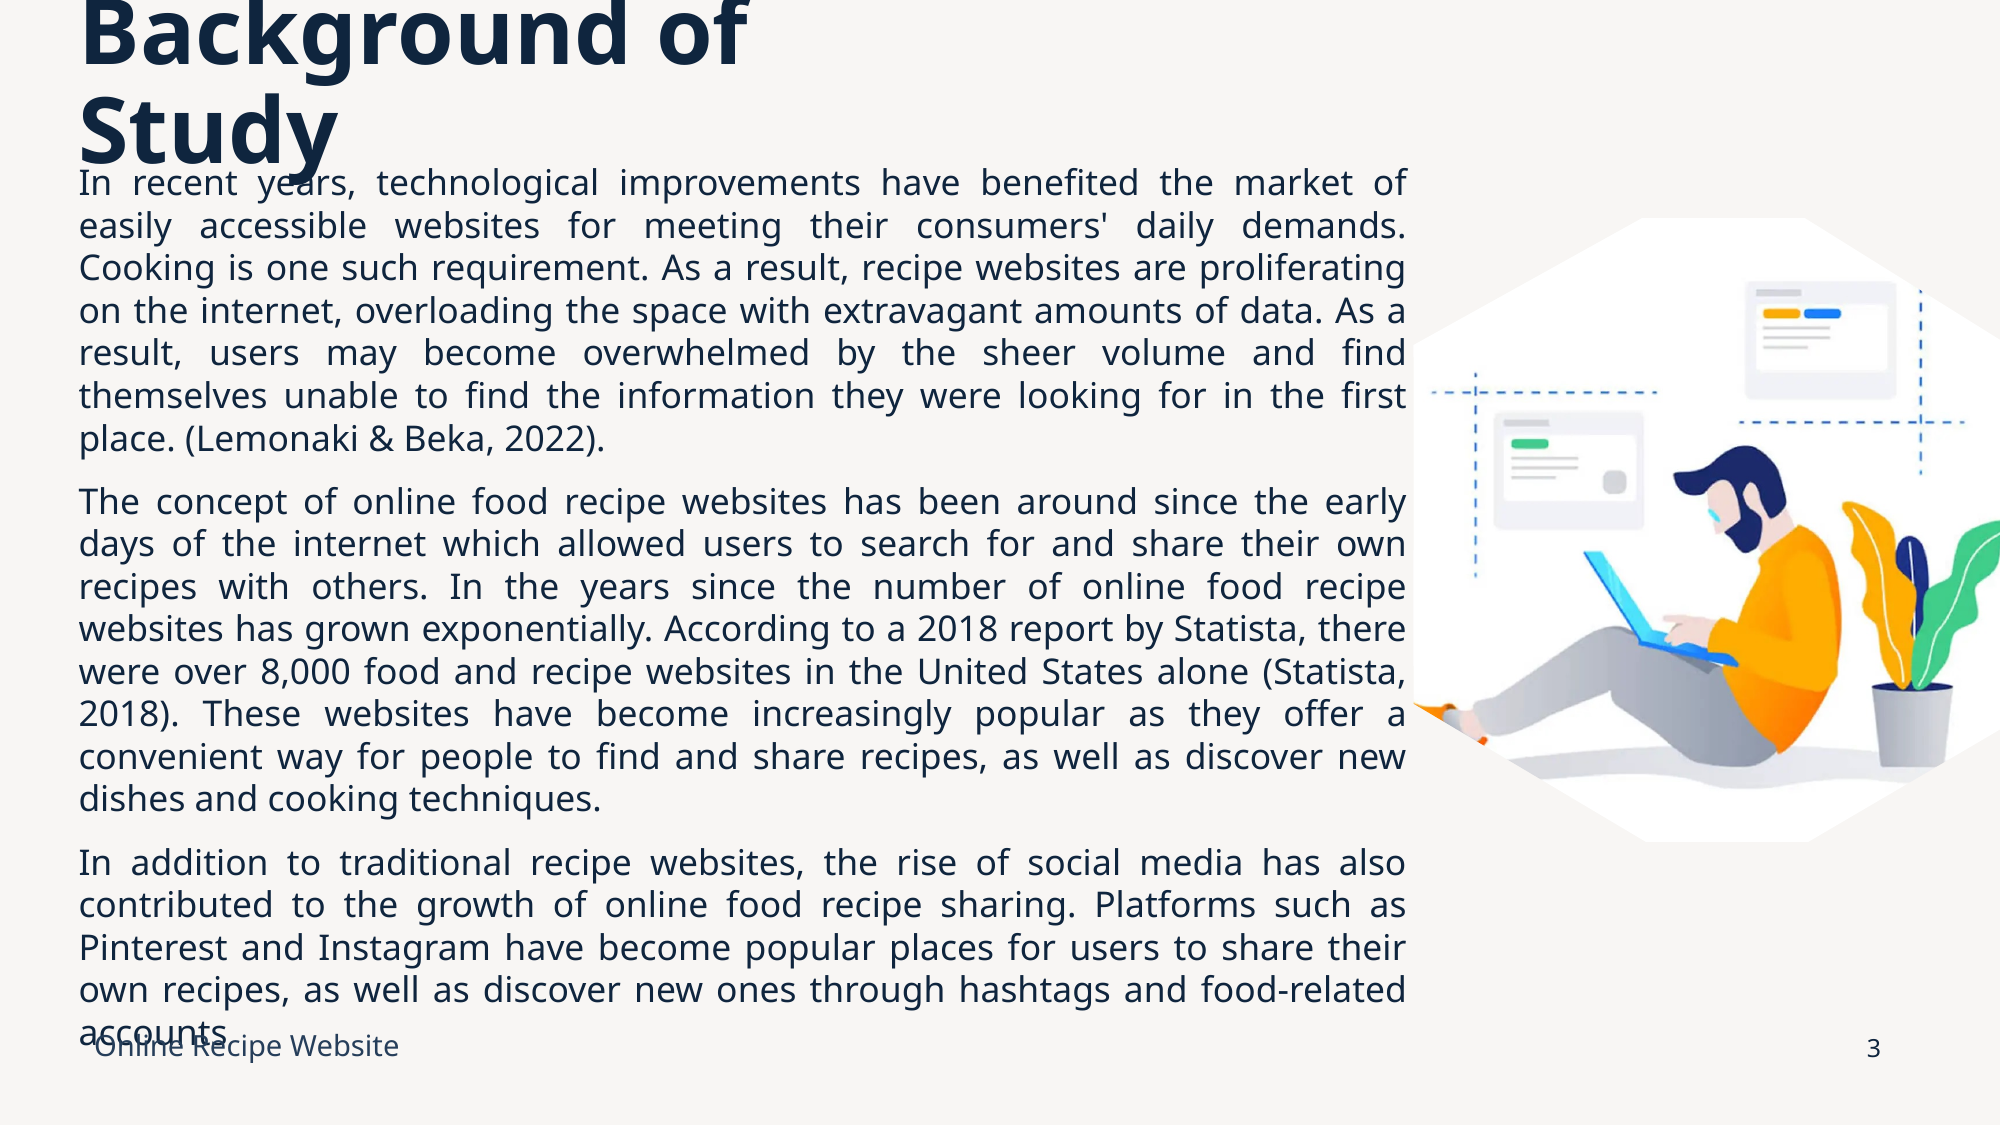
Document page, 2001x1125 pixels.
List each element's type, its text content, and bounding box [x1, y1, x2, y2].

picture [1413, 217, 2000, 842]
text_box Online Recipe Website [79, 1019, 1019, 1080]
slide_number 3 [1836, 1020, 1912, 1080]
list In recent years, technological improvements have benefited the market of easily accessible websites for meeting their consumers' daily demands. Cooking is one such requirement. As a result, recipe websites are proliferating on the internet, overloading the space with extravagant amounts of data. As a result, users may become overwhelmed by the sheer volume and find themselves unable to find the information they were looking for in the first place. (Lemonaki & Beka, 2022). The concept of online food recipe websites has been around since the early days of the internet which allowed users to search for and share their own recipes with others. In the years since the number of online food recipe websites has grown exponentially. According to a 2018 report by Statista, there were over 8,000 food and recipe websites in the United States alone (Statista, 2018). These websites have become increasingly popular as they offer a convenient way for people to find and share recipes, as well as discover new dishes and cooking techniques. In addition to traditional recipe websites, the rise of social media has also contributed to the growth of online food recipe sharing. Platforms such as Pinterest and Instagram have become popular places for users to share their own recipes, as well as discover new ones through hashtags and food-related accounts [63, 152, 1423, 989]
title Background of Study [63, 0, 903, 152]
